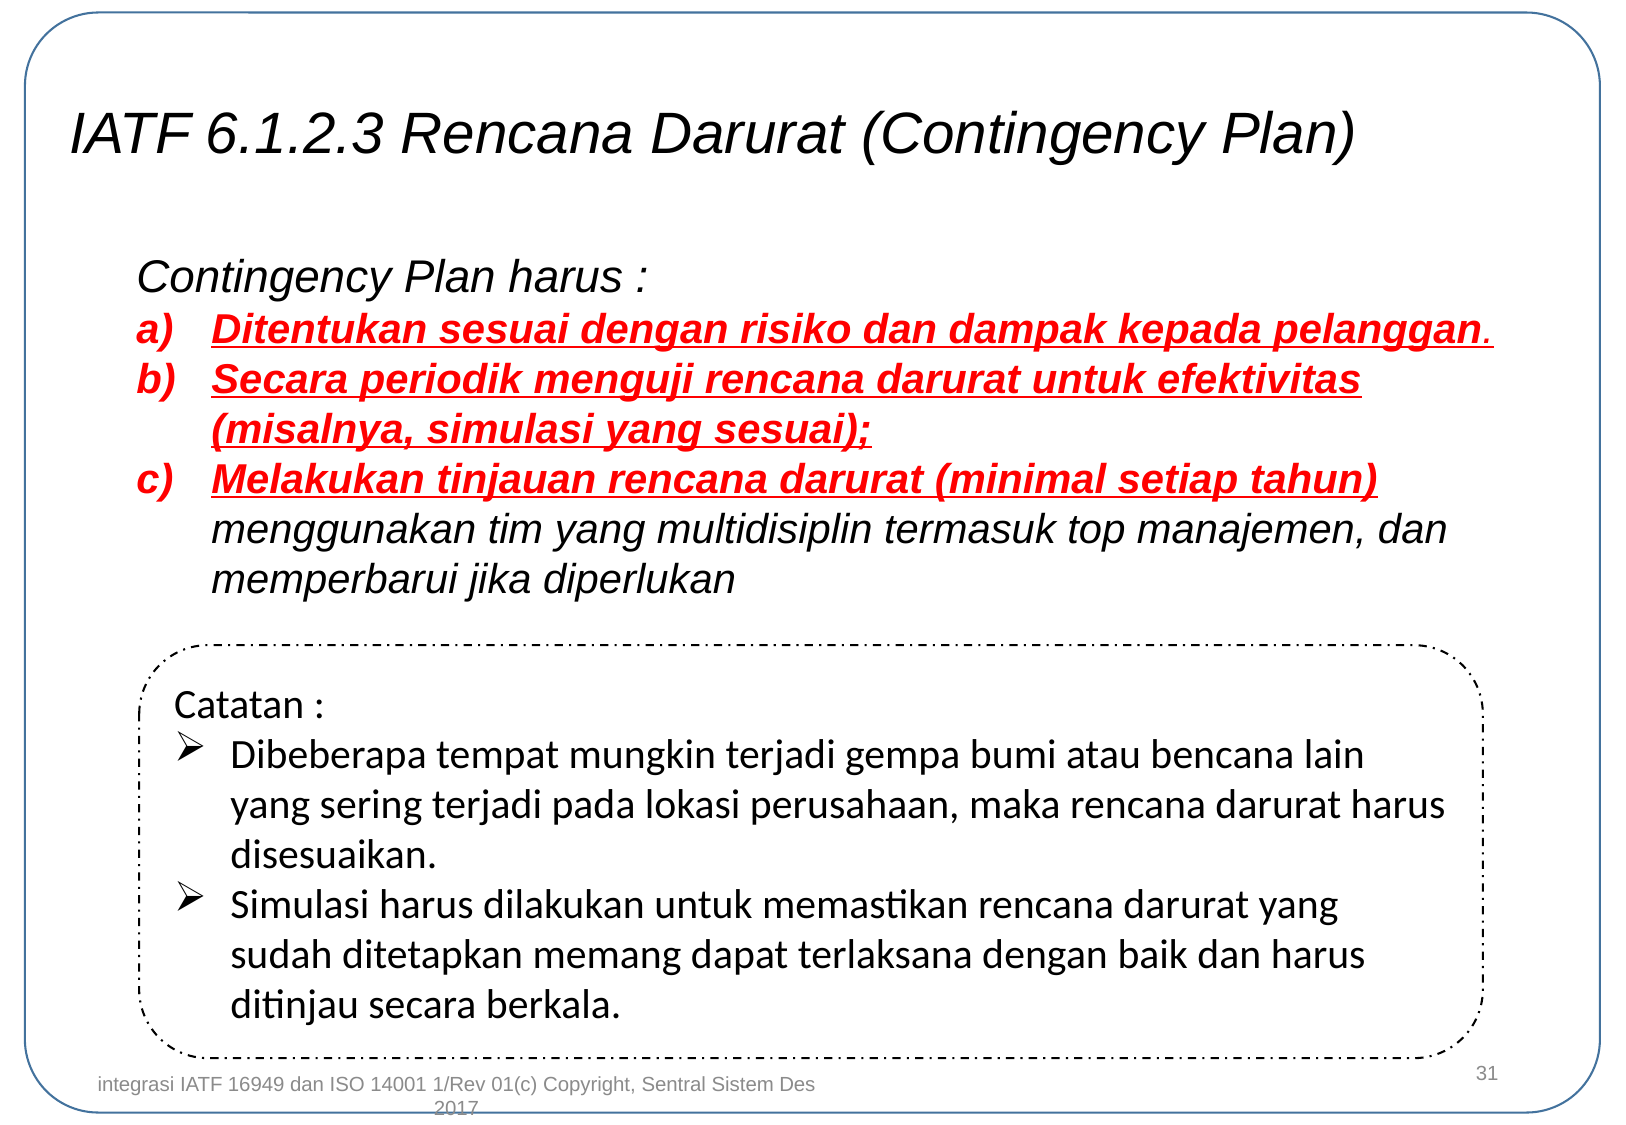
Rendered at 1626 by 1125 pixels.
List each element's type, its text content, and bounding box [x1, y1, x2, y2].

text_box IATF 6.1.2.3 Rencana Darurat (Contingency Plan) [0, 88, 1453, 173]
footer integrasi IATF 16949 dan ISO 14001 1/Rev 01(c) Copyright, Sentral Sistem Des 2017 [62, 1065, 850, 1125]
text_box [23, 11, 1601, 1114]
slide_number 31 [1147, 1042, 1514, 1103]
text_box Catatan : Dibeberapa tempat mungkin terjadi gempa bumi atau bencana lain yang sering terjadi pada lokasi perusahaan, maka rencana darurat harus disesuaikan. Simulasi harus dilakukan untuk memastikan rencana darurat yang sudah ditetapkan memang dapat terlaksana dengan baik dan harus ditinjau secara berkala. [138, 644, 1484, 1060]
text_box Contingency Plan harus : Ditentukan sesuai dengan risiko dan dampak kepada pelanggan. Secara periodik menguji rencana darurat untuk efektivitas (misalnya, simulasi yang sesuai); Melakukan tinjauan rencana darurat (minimal setiap tahun) menggunakan tim yang multidisiplin termasuk top manajemen, dan memperbarui jika diperlukan [121, 239, 1575, 610]
